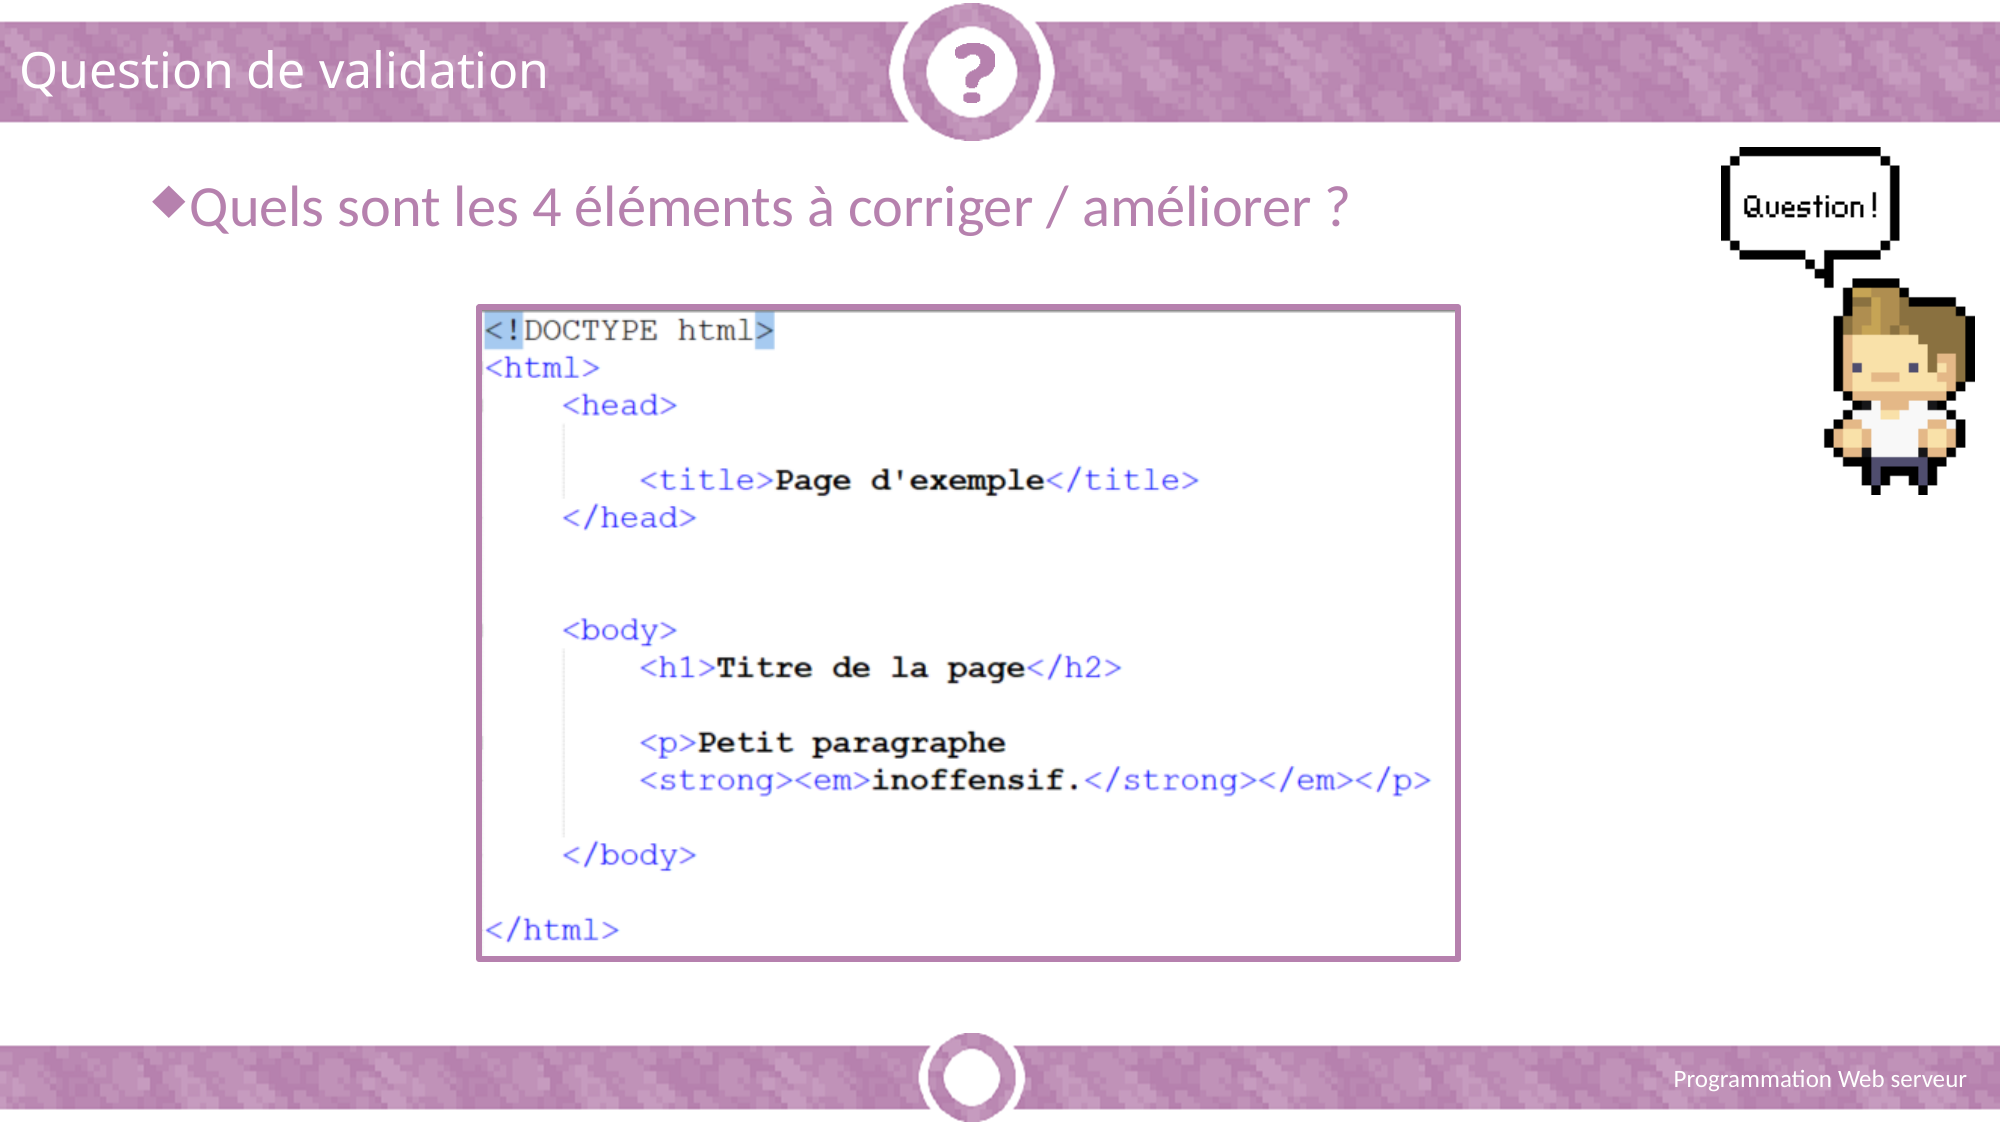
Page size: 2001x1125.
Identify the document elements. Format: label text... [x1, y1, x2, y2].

picture [1721, 147, 1975, 495]
title Question de validation [4, 22, 884, 123]
picture [0, 1033, 2000, 1122]
picture [482, 310, 1456, 957]
list Quels sont les 4 éléments à corriger / améliorer ? [137, 168, 1863, 1014]
picture [0, 3, 2000, 141]
